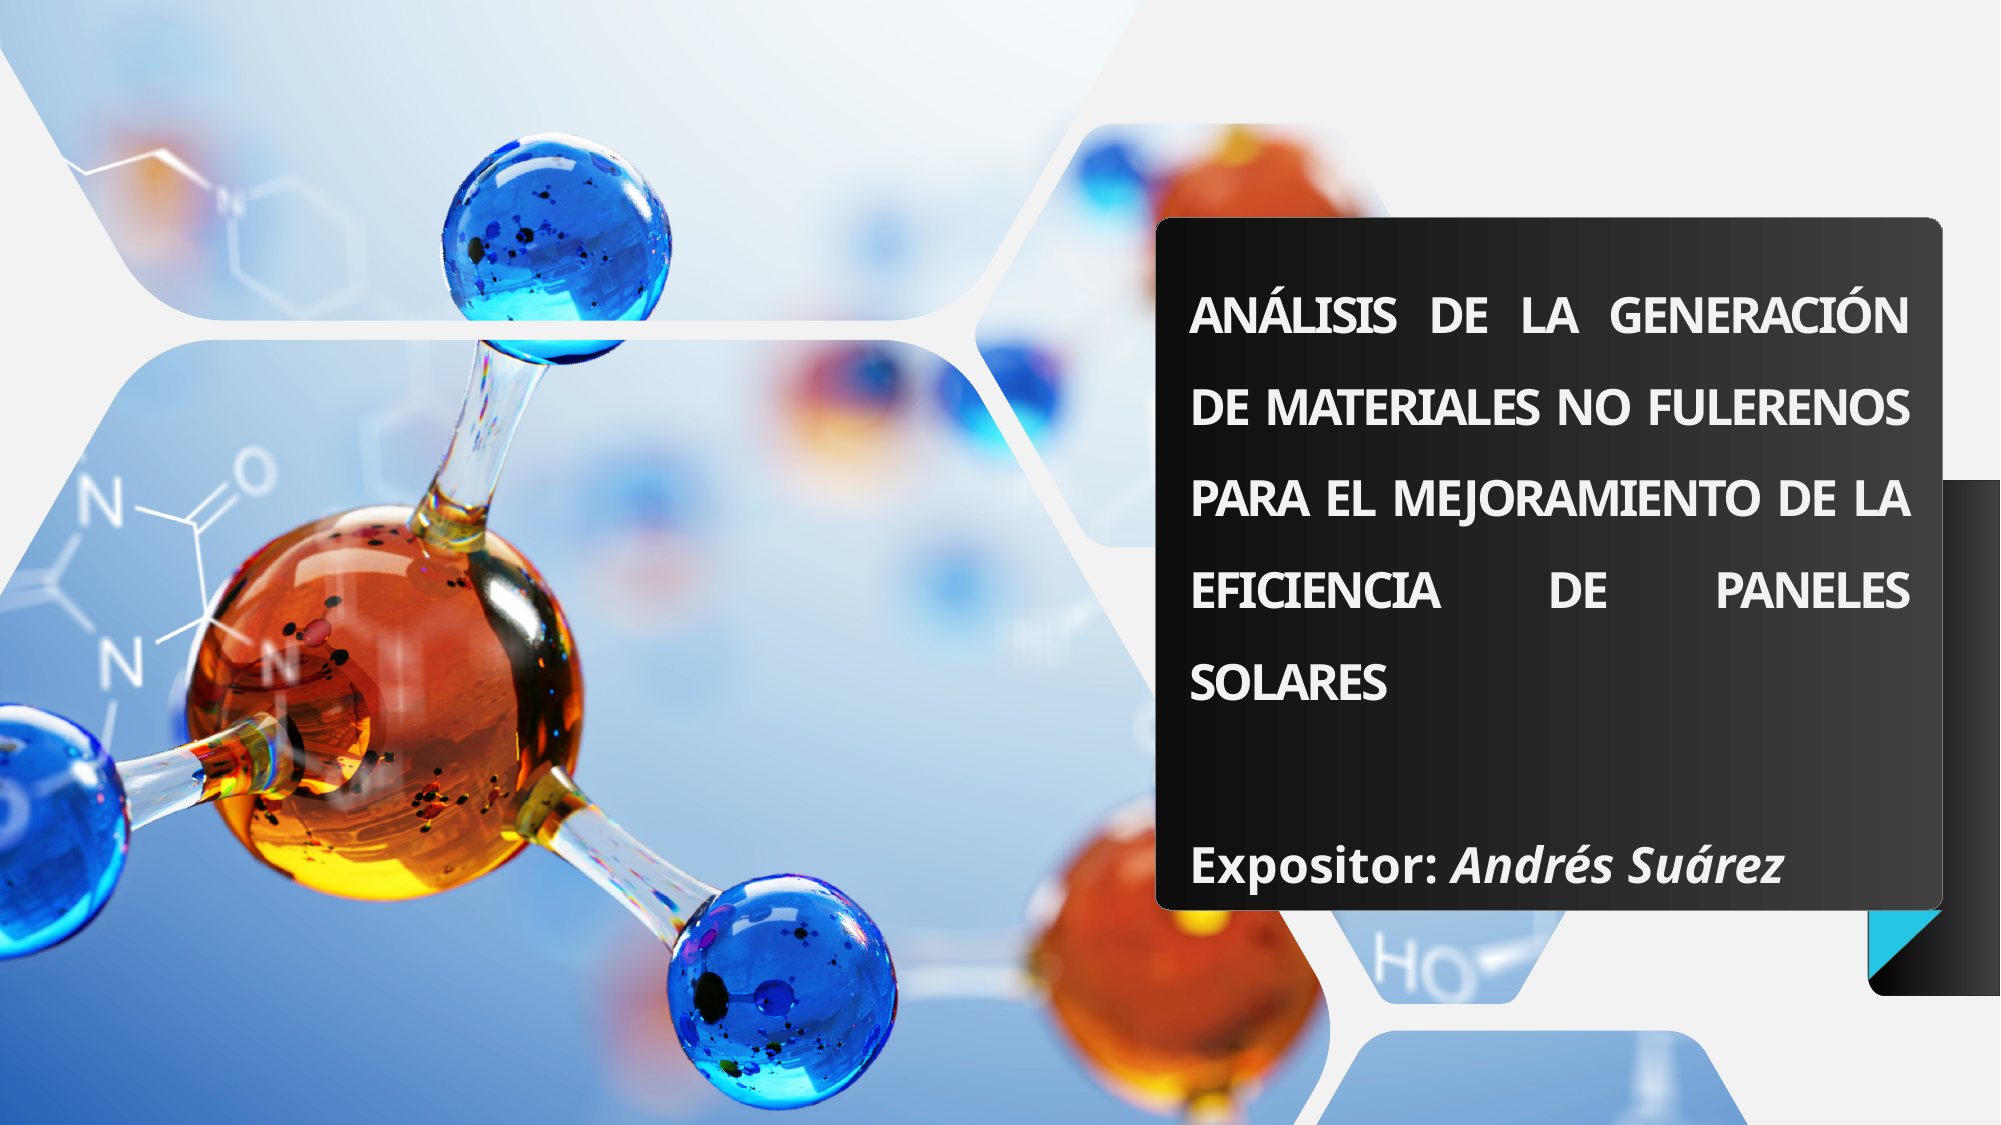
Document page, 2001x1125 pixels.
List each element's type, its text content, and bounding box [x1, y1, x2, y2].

text_box [1868, 480, 2000, 996]
picture [0, 0, 1748, 1125]
text_box ANÁLISIS DE LA GENERACIÓN DE MATERIALES NO FULERENOS PARA EL MEJORAMIENTO DE LA EFICIENCIA DE PANELES SOLARES Expositor: Andrés Suárez [1748, 217, 1943, 911]
text_box [1867, 909, 1946, 983]
